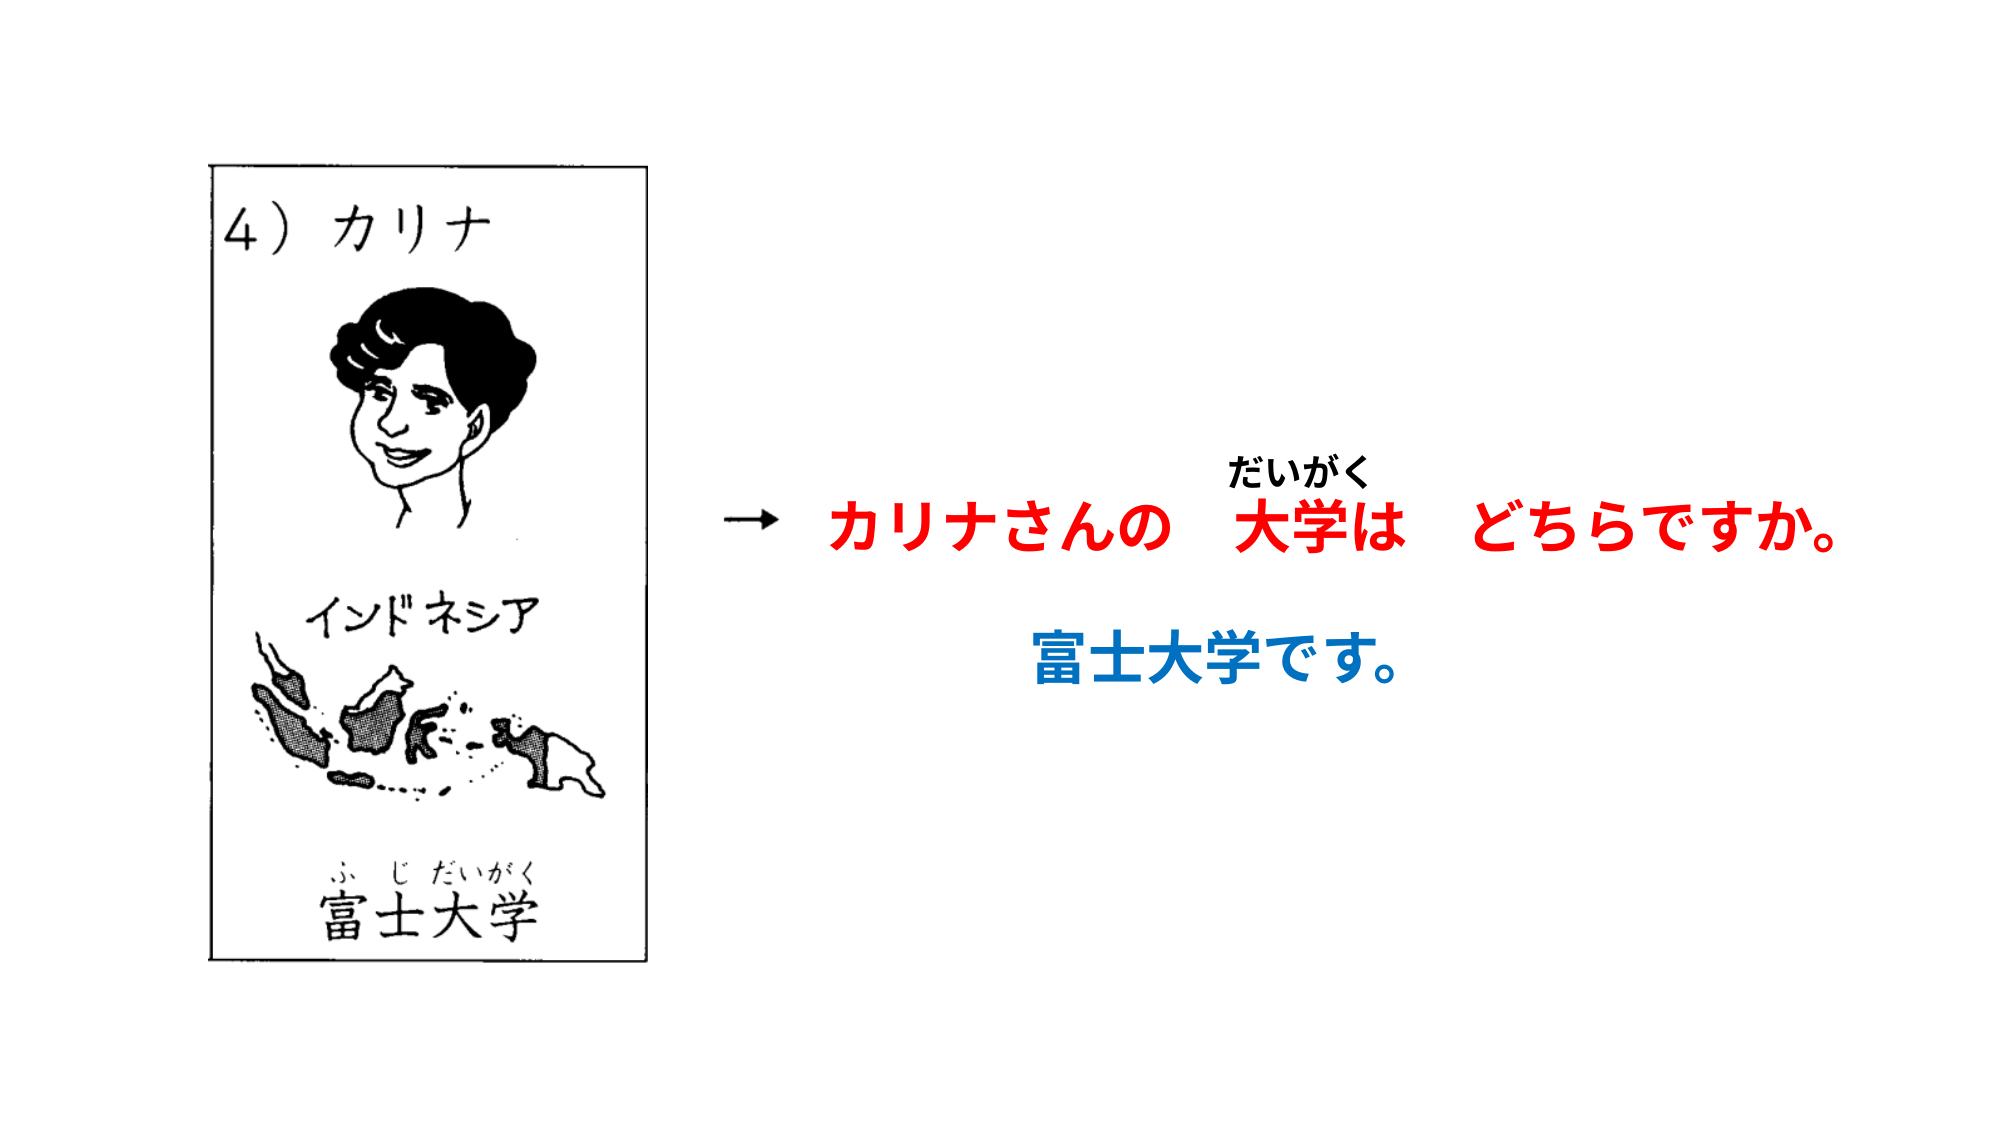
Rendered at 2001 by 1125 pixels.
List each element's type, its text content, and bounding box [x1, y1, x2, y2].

text_box 富士大学です。 [1015, 613, 1513, 699]
text_box カリナさんの 大学は どちらですか。 [810, 482, 1952, 567]
picture [208, 161, 648, 964]
text_box だいがく [1212, 442, 1422, 502]
picture [718, 476, 791, 547]
